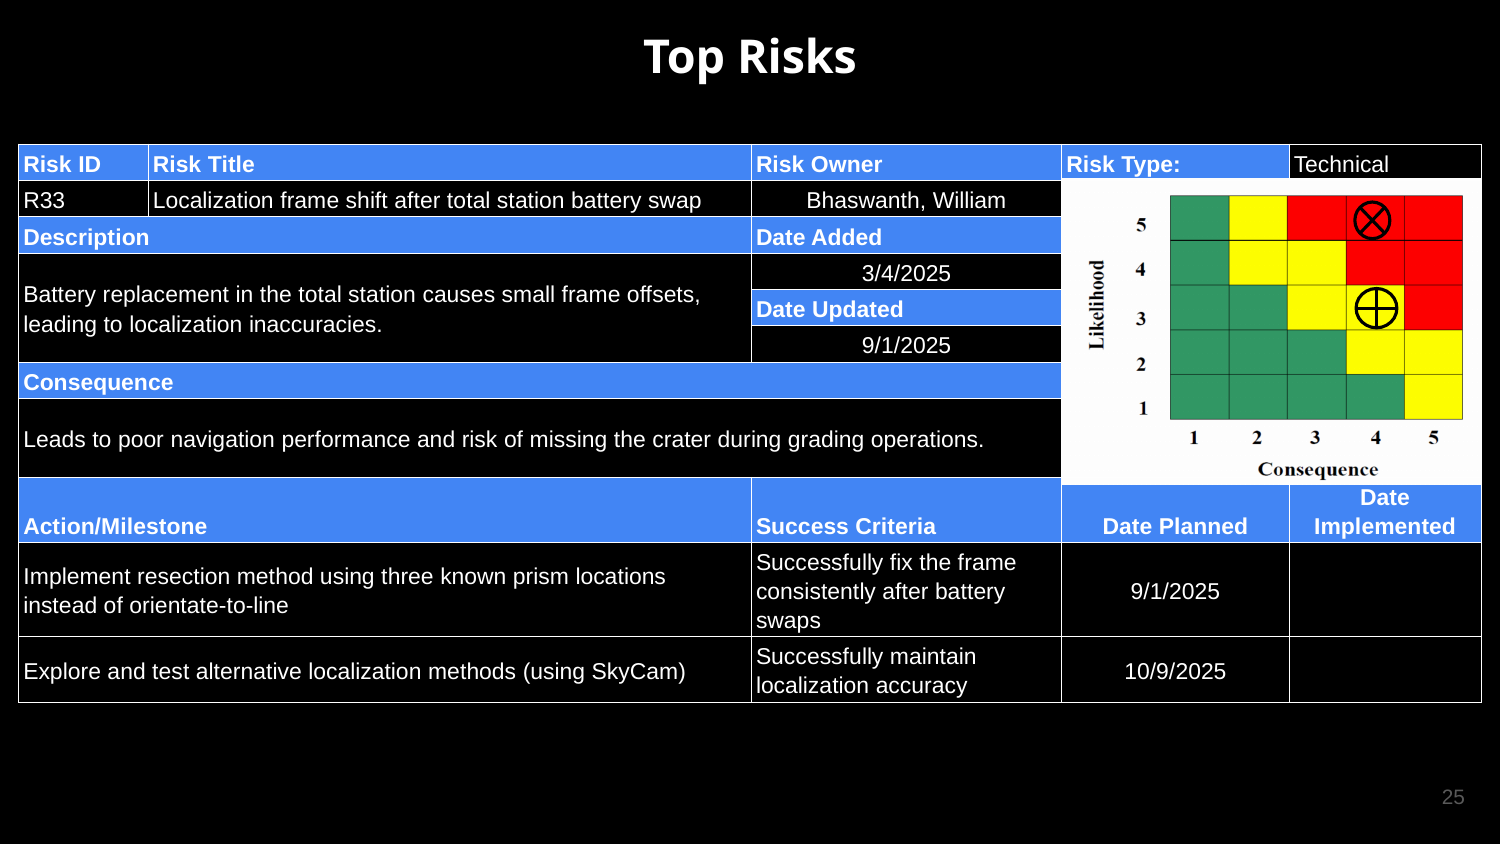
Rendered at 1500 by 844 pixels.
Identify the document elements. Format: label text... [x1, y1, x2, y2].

table_cell Implement resection method using three known prism locations instead of orientate-to-line [19, 543, 751, 636]
table_header Technical [1290, 145, 1481, 178]
table_header Risk Owner [752, 145, 1061, 180]
table_cell [1290, 543, 1481, 636]
table_cell Explore and test alternative localization methods (using SkyCam) [19, 637, 751, 702]
table_cell Successfully fix the frame consistently after battery swaps [752, 543, 1061, 636]
table_cell Leads to poor navigation performance and risk of missing the crater during grading operations. [19, 399, 1056, 477]
table_cell 9/1/2025 [752, 326, 1056, 362]
table_cell Description [19, 217, 751, 253]
table_cell Successfully maintain localization accuracy [752, 637, 1061, 702]
table_cell Bhaswanth, William [752, 181, 1057, 216]
table_cell Date Added [752, 217, 1056, 253]
table_header Risk ID [19, 145, 148, 180]
table_cell Date Implemented [1290, 492, 1481, 542]
picture [1061, 178, 1482, 485]
slide_number 25 [1389, 764, 1480, 830]
table_cell Date Planned [1062, 492, 1289, 542]
table_cell 10/9/2025 [1062, 637, 1289, 702]
table_cell 9/1/2025 [1062, 543, 1289, 636]
table_cell R33 [19, 181, 148, 216]
table_header Risk Title [149, 145, 751, 180]
table_cell Action/Milestone [19, 478, 751, 542]
table_header Risk Type: [1062, 145, 1289, 177]
table_cell [1290, 637, 1481, 702]
table_cell Date Updated [752, 290, 1056, 325]
table_cell Battery replacement in the total station causes small frame offsets, leading to localization inaccuracies. [19, 254, 751, 362]
table_cell 3/4/2025 [752, 254, 1056, 289]
title Top Risks [51, 8, 1449, 103]
table_cell Consequence [19, 363, 1056, 398]
table_cell Success Criteria [752, 478, 1061, 542]
table_cell Localization frame shift after total station battery swap [149, 181, 751, 216]
